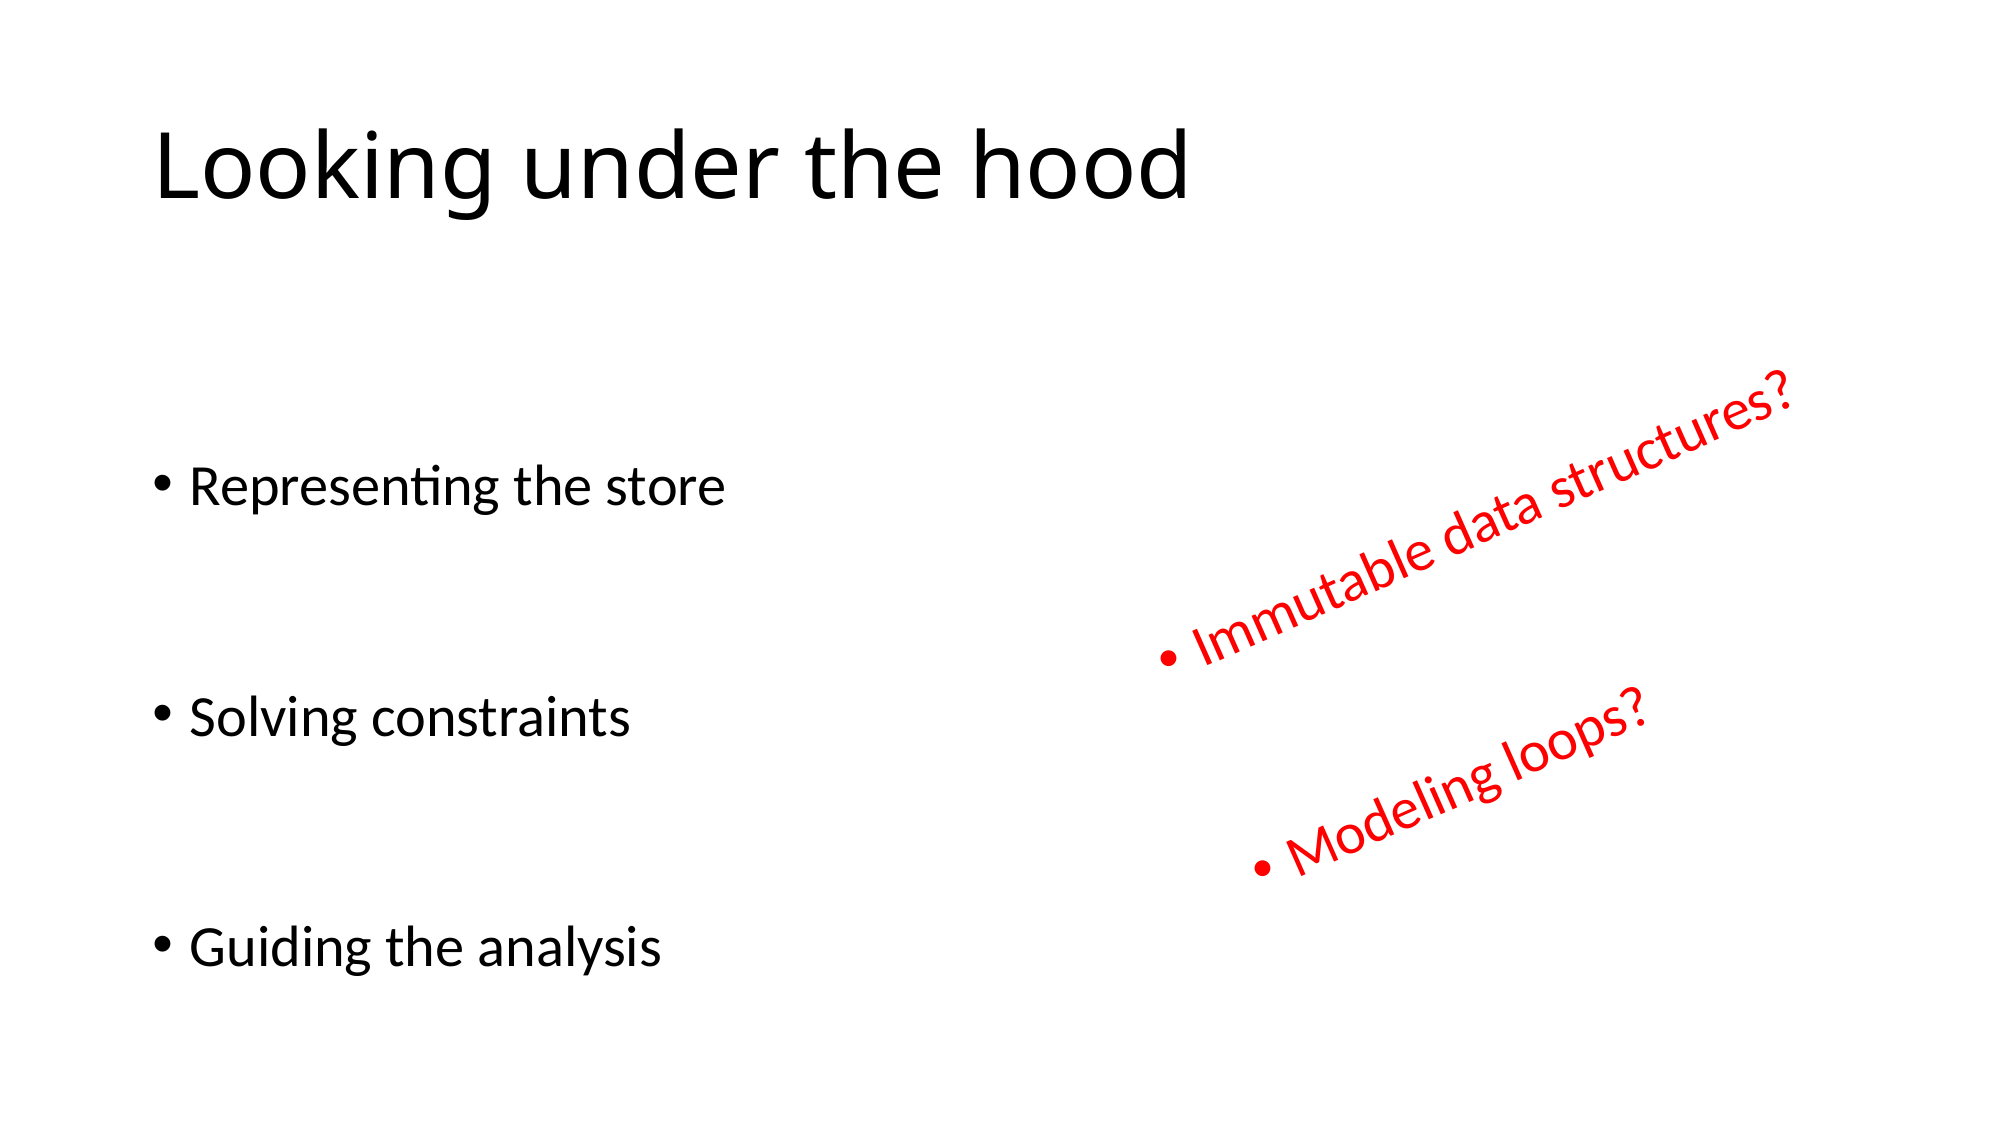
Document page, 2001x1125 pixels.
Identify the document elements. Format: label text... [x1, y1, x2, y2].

list Representing the store Solving constraints Guiding the analysis [137, 299, 1863, 1014]
text_box Immutable data structures? Modeling loops? [1071, 199, 1952, 955]
title Looking under the hood [137, 59, 1863, 278]
